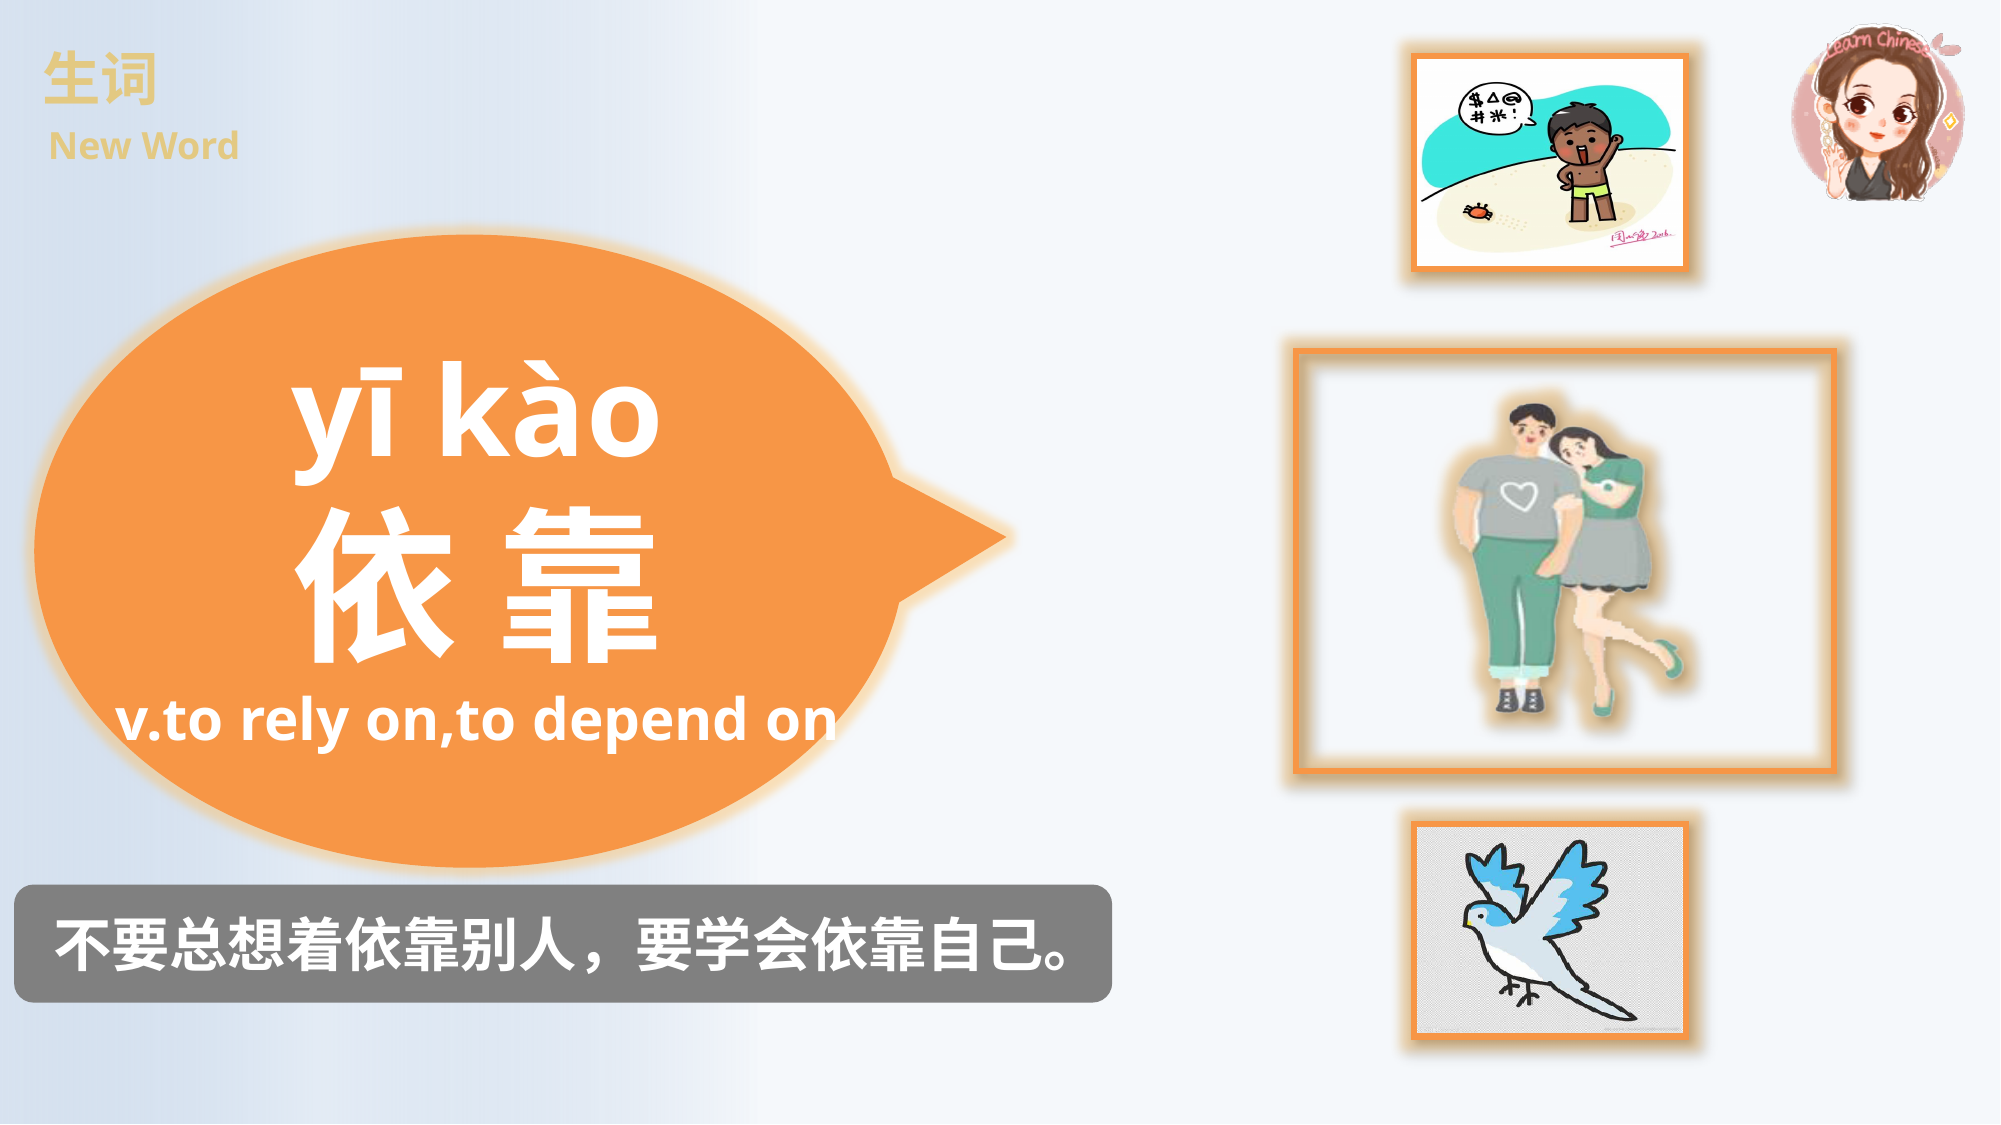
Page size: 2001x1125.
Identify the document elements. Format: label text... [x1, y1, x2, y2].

text_box 生词 [27, 35, 174, 120]
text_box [0, 884, 1239, 1003]
text_box New Word [33, 115, 256, 175]
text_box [27, 239, 928, 864]
picture [0, 0, 2001, 1125]
